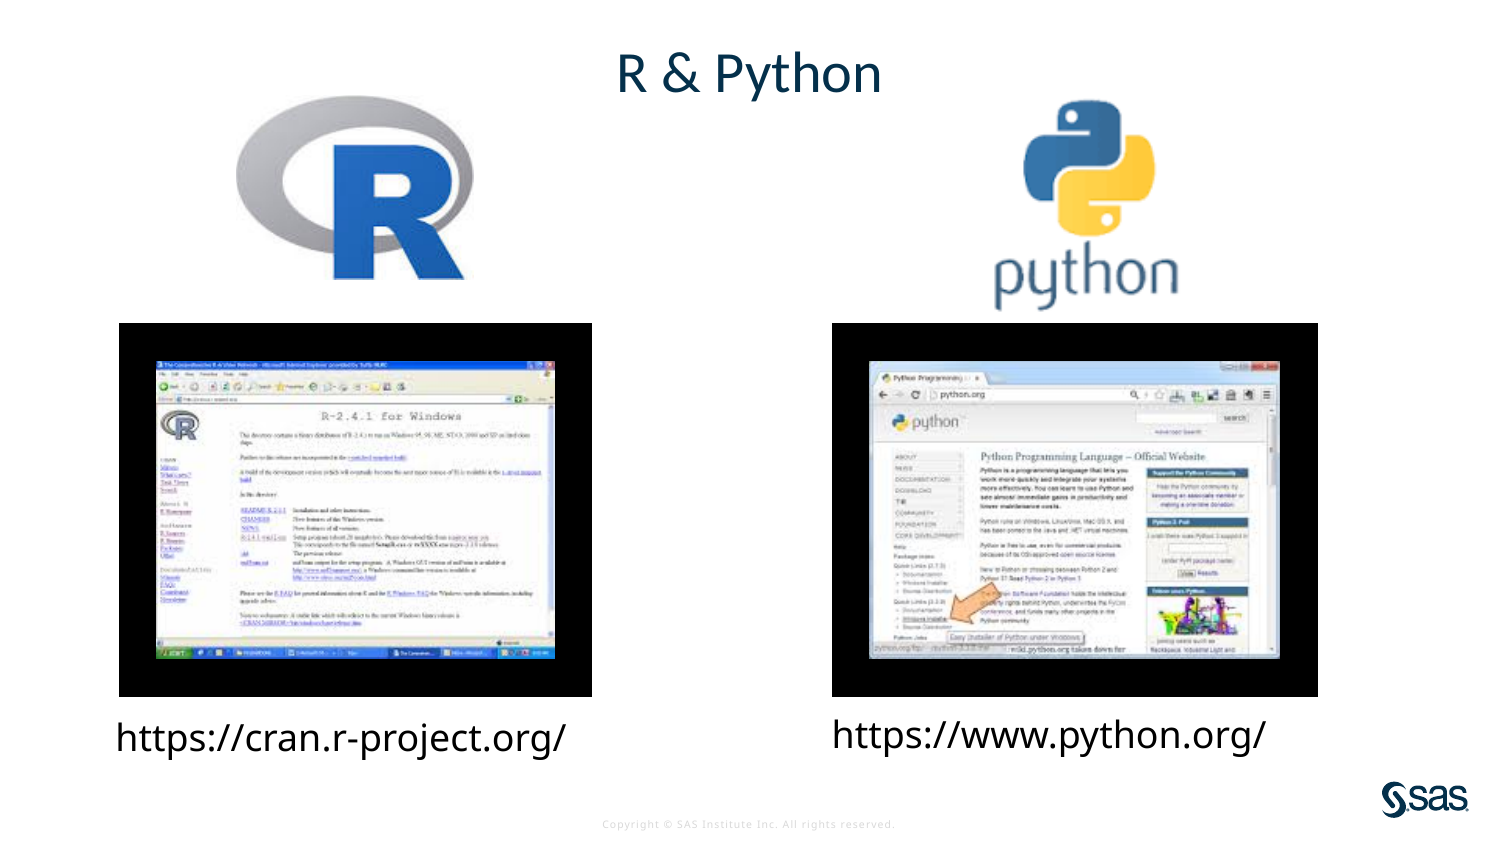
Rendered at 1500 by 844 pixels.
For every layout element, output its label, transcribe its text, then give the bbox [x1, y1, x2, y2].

picture [155, 360, 555, 660]
text_box https://www.python.org/ [816, 703, 1282, 763]
picture [868, 360, 1281, 660]
picture [236, 95, 475, 280]
picture [864, 97, 1311, 321]
text_box https://cran.r-project.org/ [100, 706, 582, 767]
title R & Python [102, 31, 1398, 107]
